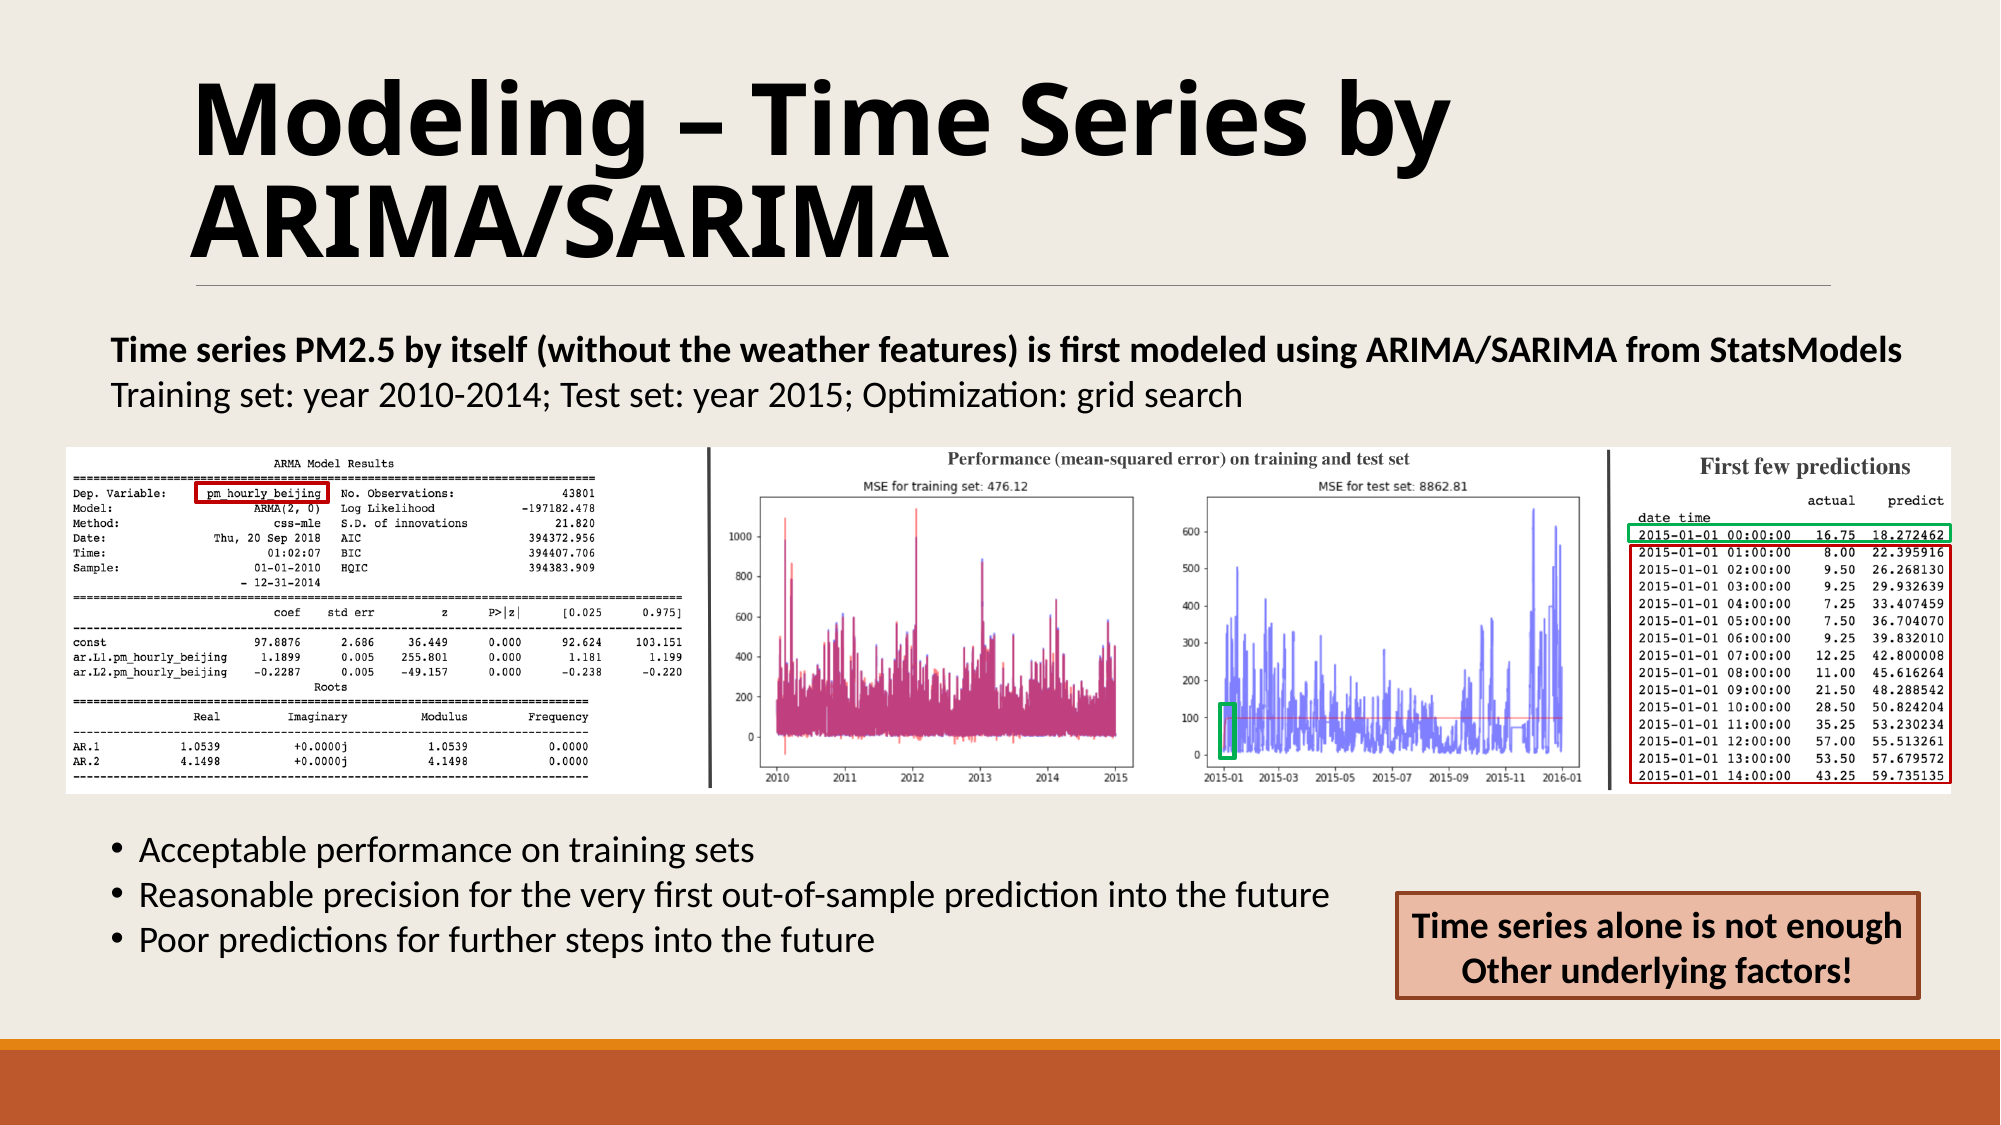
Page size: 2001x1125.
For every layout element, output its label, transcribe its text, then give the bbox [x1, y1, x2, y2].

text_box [65, 447, 1952, 794]
text_box Acceptable performance on training sets Reasonable precision for the very first out-of-sample prediction into the future Poor predictions for further steps into the future [95, 817, 1355, 968]
title Modeling – Time Series by ARIMA/SARIMA [175, 47, 1907, 285]
text_box Time series alone is not enough Other underlying factors! [1395, 891, 1921, 1000]
text_box Time series PM2.5 by itself (without the weather features) is first modeled using ARIMA/SARIMA from StatsModels Training set: year 2010-2014; Test set: year 2015; Optimization: grid search [95, 317, 1952, 423]
